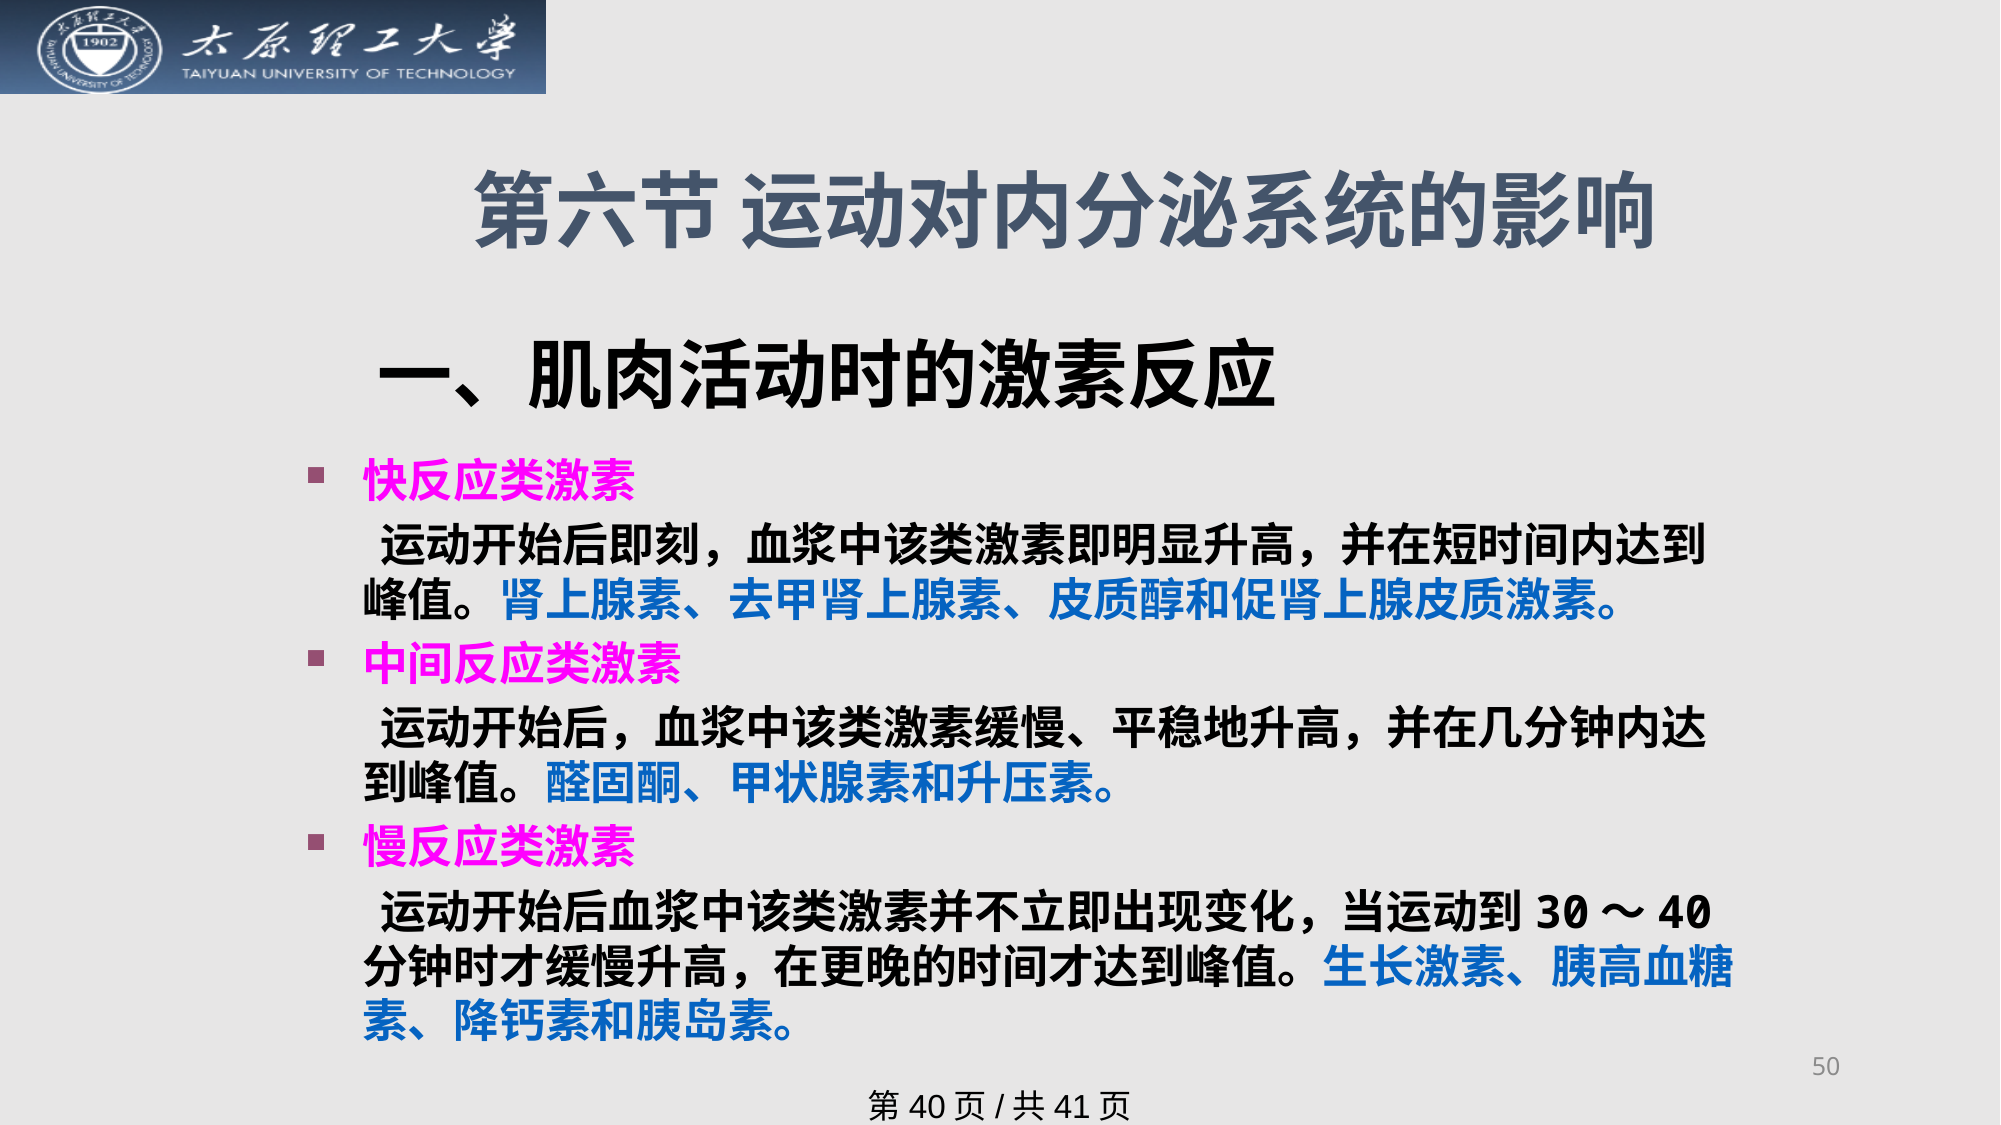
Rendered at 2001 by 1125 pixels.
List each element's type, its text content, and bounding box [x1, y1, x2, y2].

picture [0, 0, 546, 94]
slide_number 50 [1750, 1041, 1856, 1094]
text_box 第40页/共41页 [249, 0, 1750, 1125]
